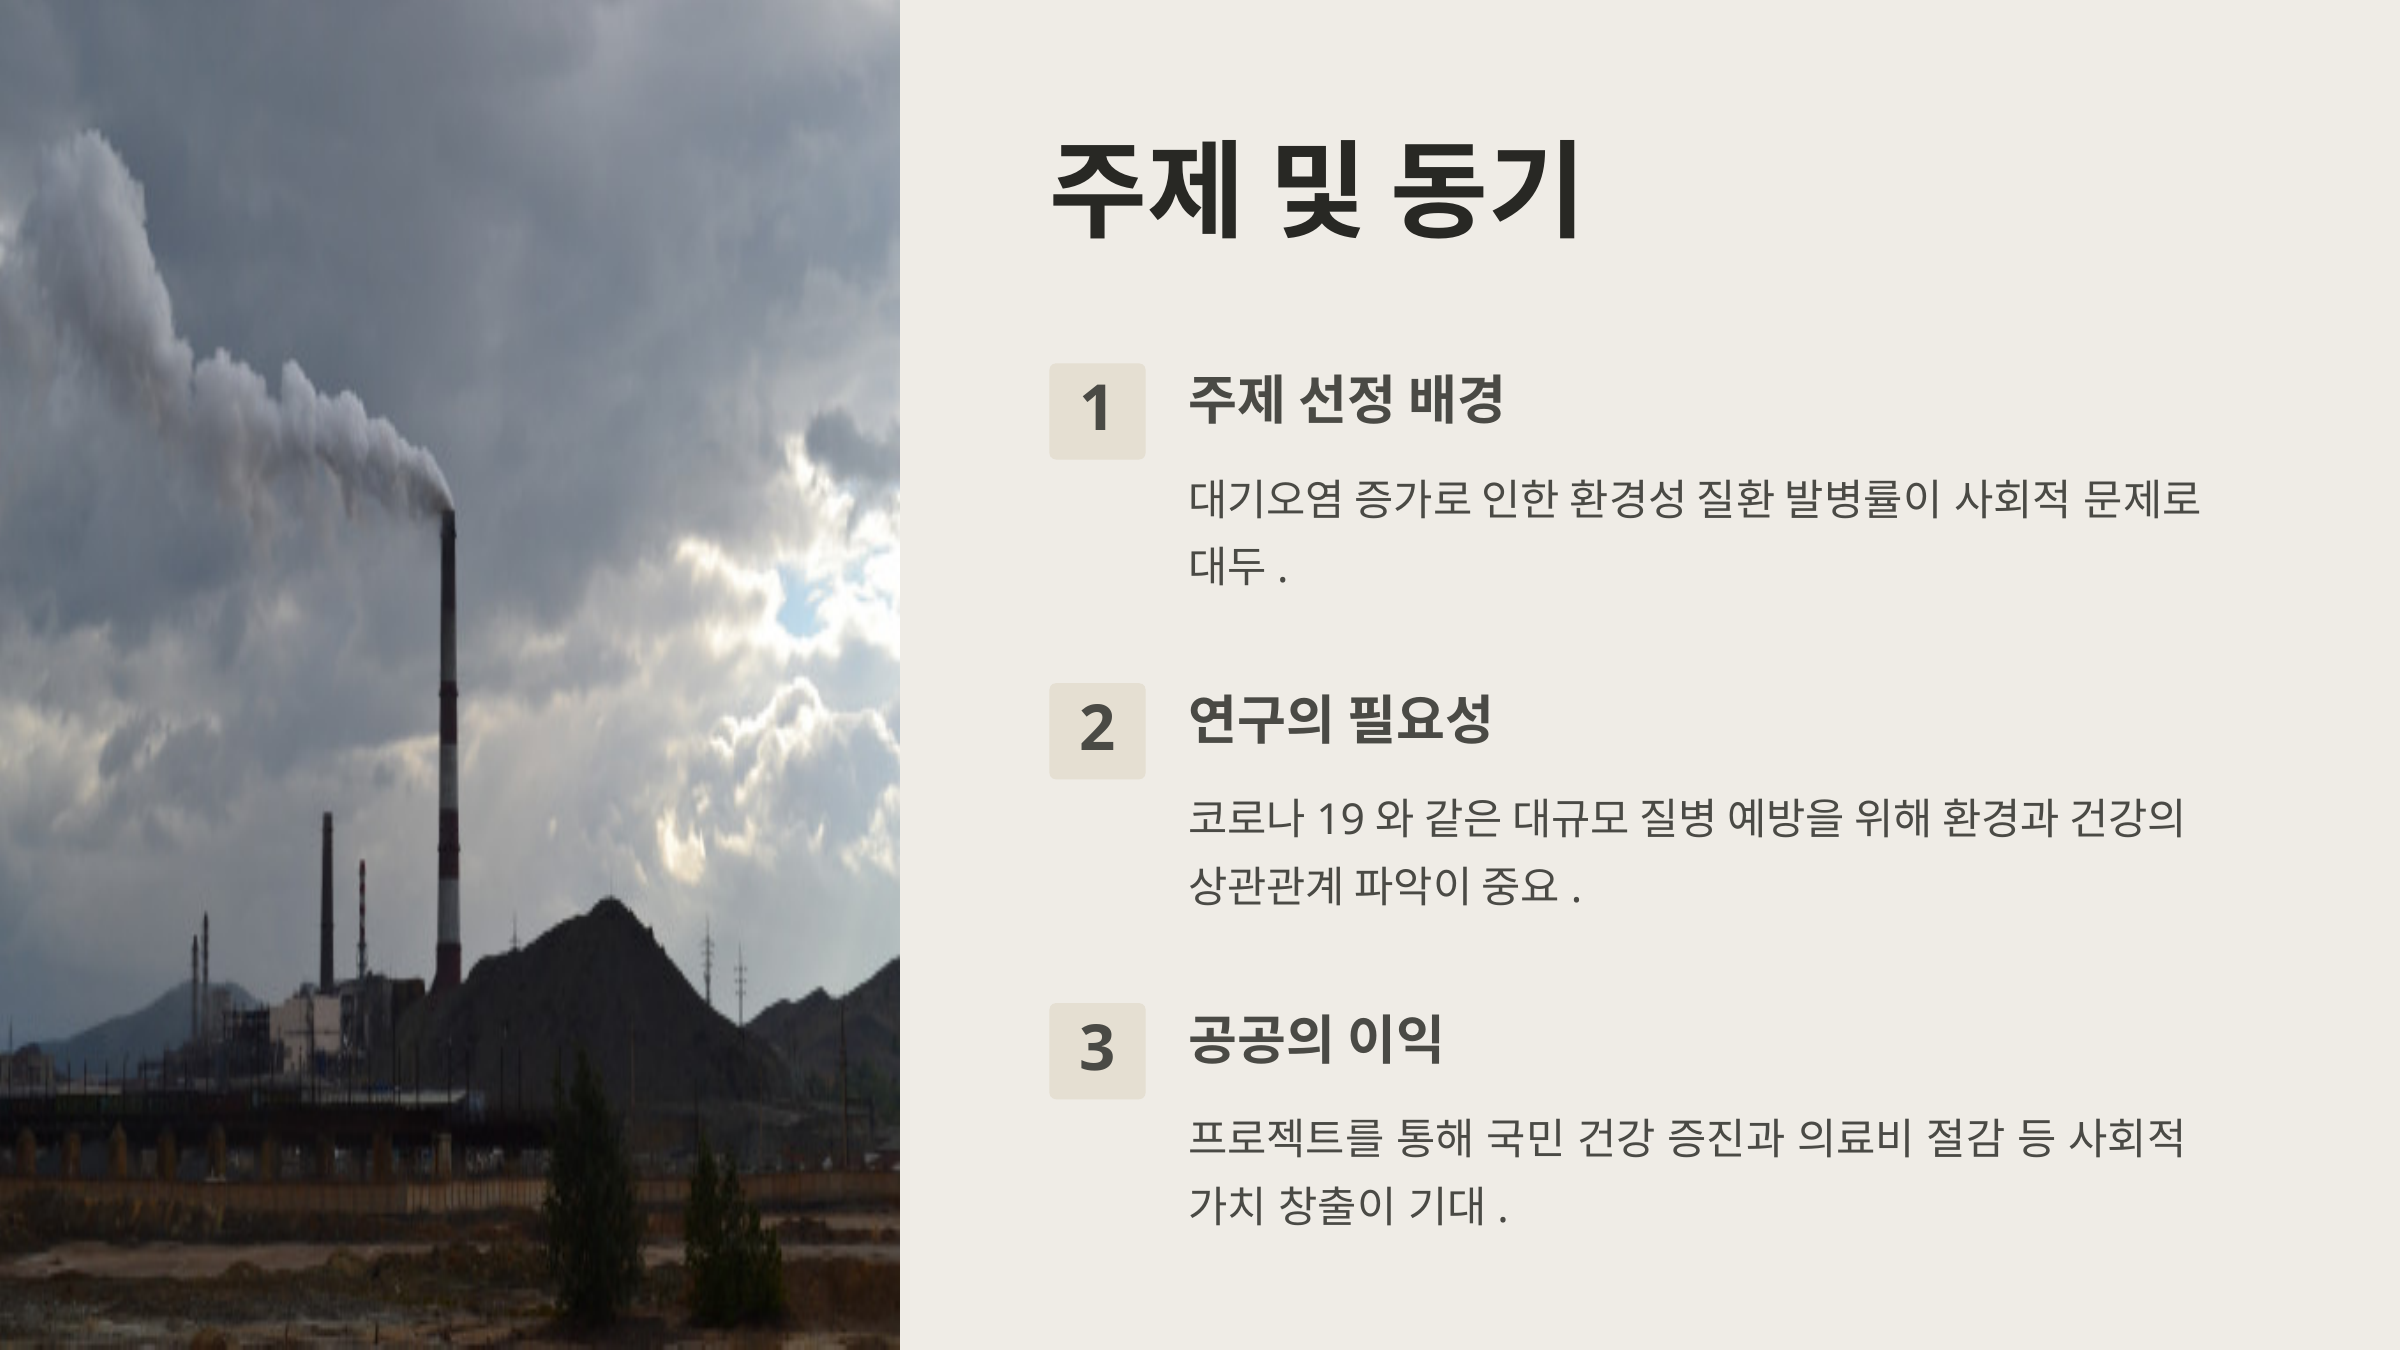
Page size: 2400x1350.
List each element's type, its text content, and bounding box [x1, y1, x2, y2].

text_box 프로젝트를 통해 국민 건강 증진과 의료비 절감 등 사회적 가치 창출이 기대. [1188, 1095, 2251, 1233]
text_box 공공의 이익 [1188, 1003, 1723, 1070]
text_box 주제 및 동기 [1049, 117, 2118, 252]
text_box [1049, 1003, 1146, 1100]
text_box 2 [1078, 699, 1117, 764]
text_box 대기오염 증가로 인한 환경성 질환 발병률이 사회적 문제로 대두. [1188, 455, 2251, 593]
text_box 주제 선정 배경 [1188, 363, 1723, 431]
text_box 코로나19와 같은 대규모 질병 예방을 위해 환경과 건강의 상관관계 파악이 중요. [1188, 775, 2251, 913]
text_box 3 [1078, 1019, 1117, 1084]
text_box 1 [1078, 379, 1117, 444]
text_box [1049, 363, 1146, 460]
text_box 연구의 필요성 [1188, 683, 1723, 750]
picture [0, 0, 900, 1350]
text_box [1049, 683, 1146, 780]
